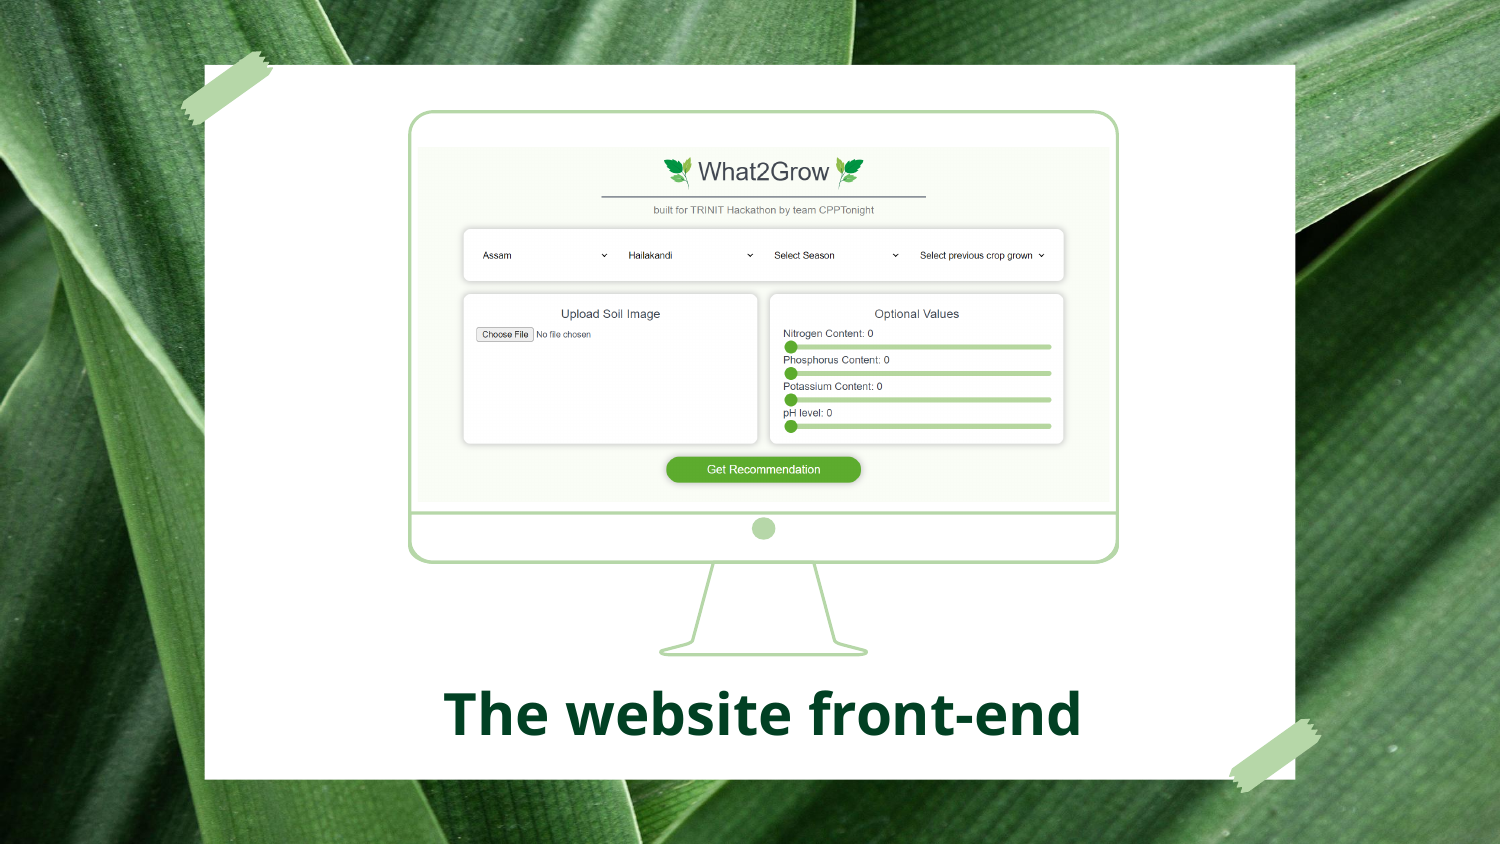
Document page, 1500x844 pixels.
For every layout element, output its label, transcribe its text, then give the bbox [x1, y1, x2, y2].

text_box [180, 51, 274, 126]
text_box [204, 64, 1296, 780]
text_box [1228, 718, 1322, 794]
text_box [409, 111, 1118, 656]
picture [0, 0, 1500, 844]
title The website front-end [298, 662, 1229, 756]
